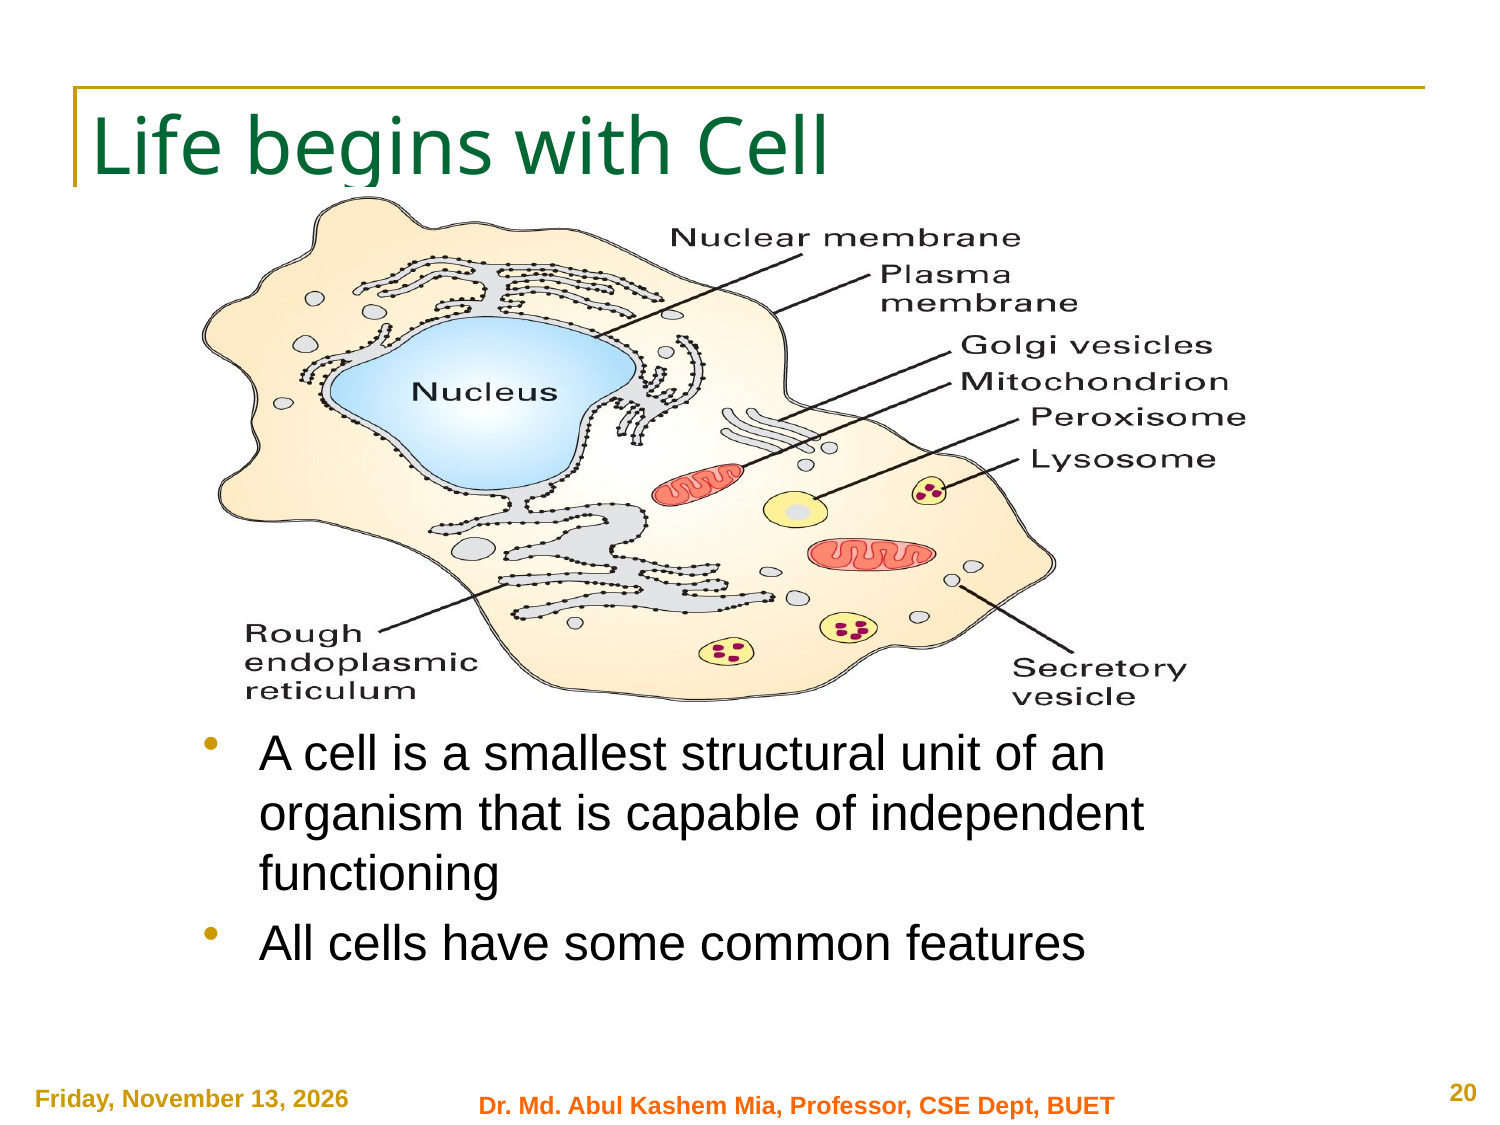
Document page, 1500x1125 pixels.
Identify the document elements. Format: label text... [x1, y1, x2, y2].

title Life begins with Cell [75, 87, 1425, 233]
list A cell is a smallest structural unit of an organism that is capable of independent functioning All cells have some common features [187, 712, 1288, 988]
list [162, 187, 1276, 726]
